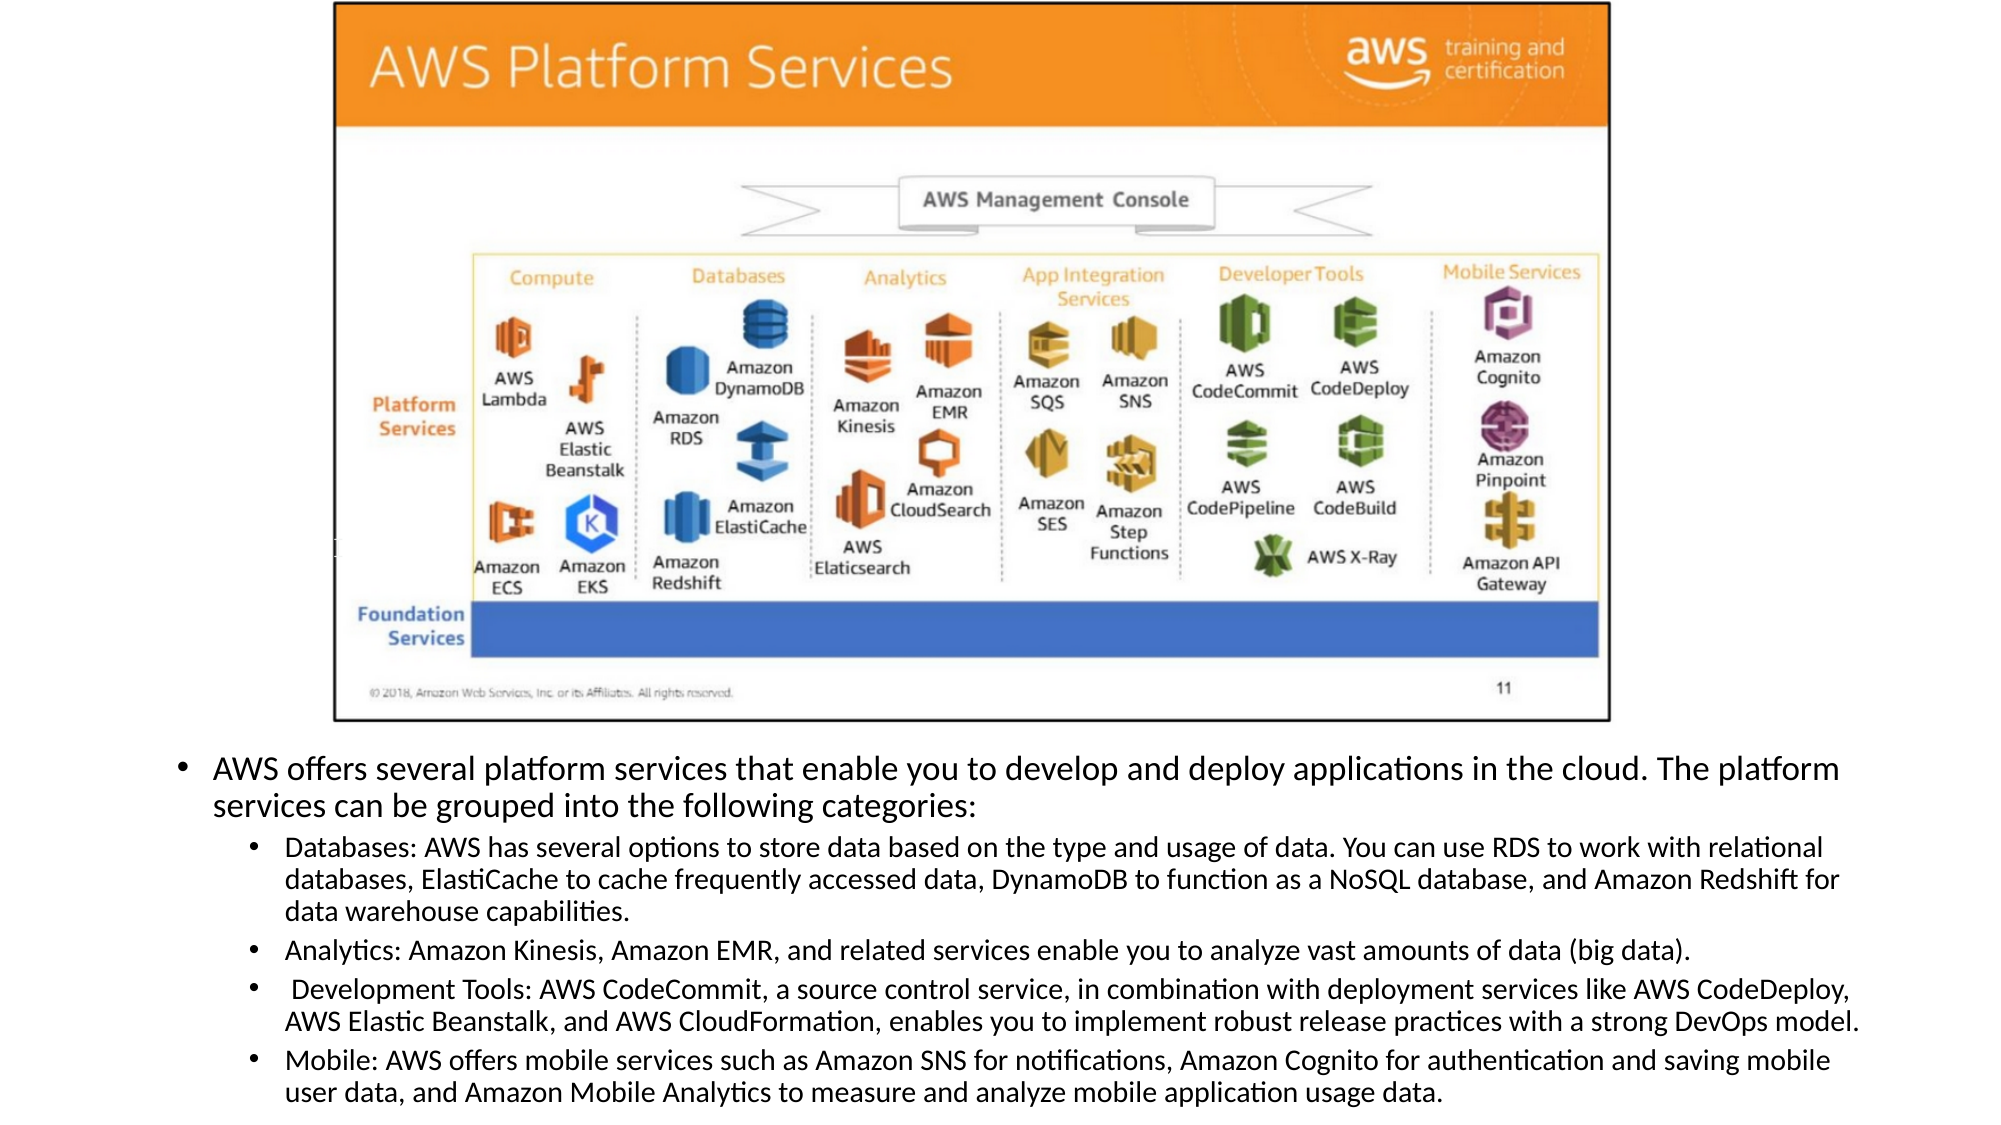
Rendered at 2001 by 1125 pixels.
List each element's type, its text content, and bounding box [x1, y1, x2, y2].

list AWS offers several platform services that enable you to develop and deploy applications in the cloud. The platform services can be grouped into the following categories: Databases: AWS has several options to store data based on the type and usage of data. You can use RDS to work with relational databases, ElastiCache to cache frequently accessed data, DynamoDB to function as a NoSQL database, and Amazon Redshift for data warehouse capabilities. Analytics: Amazon Kinesis, Amazon EMR, and related services enable you to analyze vast amounts of data (big data). Development Tools: AWS CodeCommit, a source control service, in combination with deployment services like AWS CodeDeploy, AWS Elastic Beanstalk, and AWS CloudFormation, enables you to implement robust release practices with a strong DevOps model. Mobile: AWS offers mobile services such as Amazon SNS for notifications, Amazon Cognito for authentication and saving mobile user data, and Amazon Mobile Analytics to measure and analyze mobile application usage data. [161, 687, 1887, 1125]
picture [331, 0, 1620, 731]
